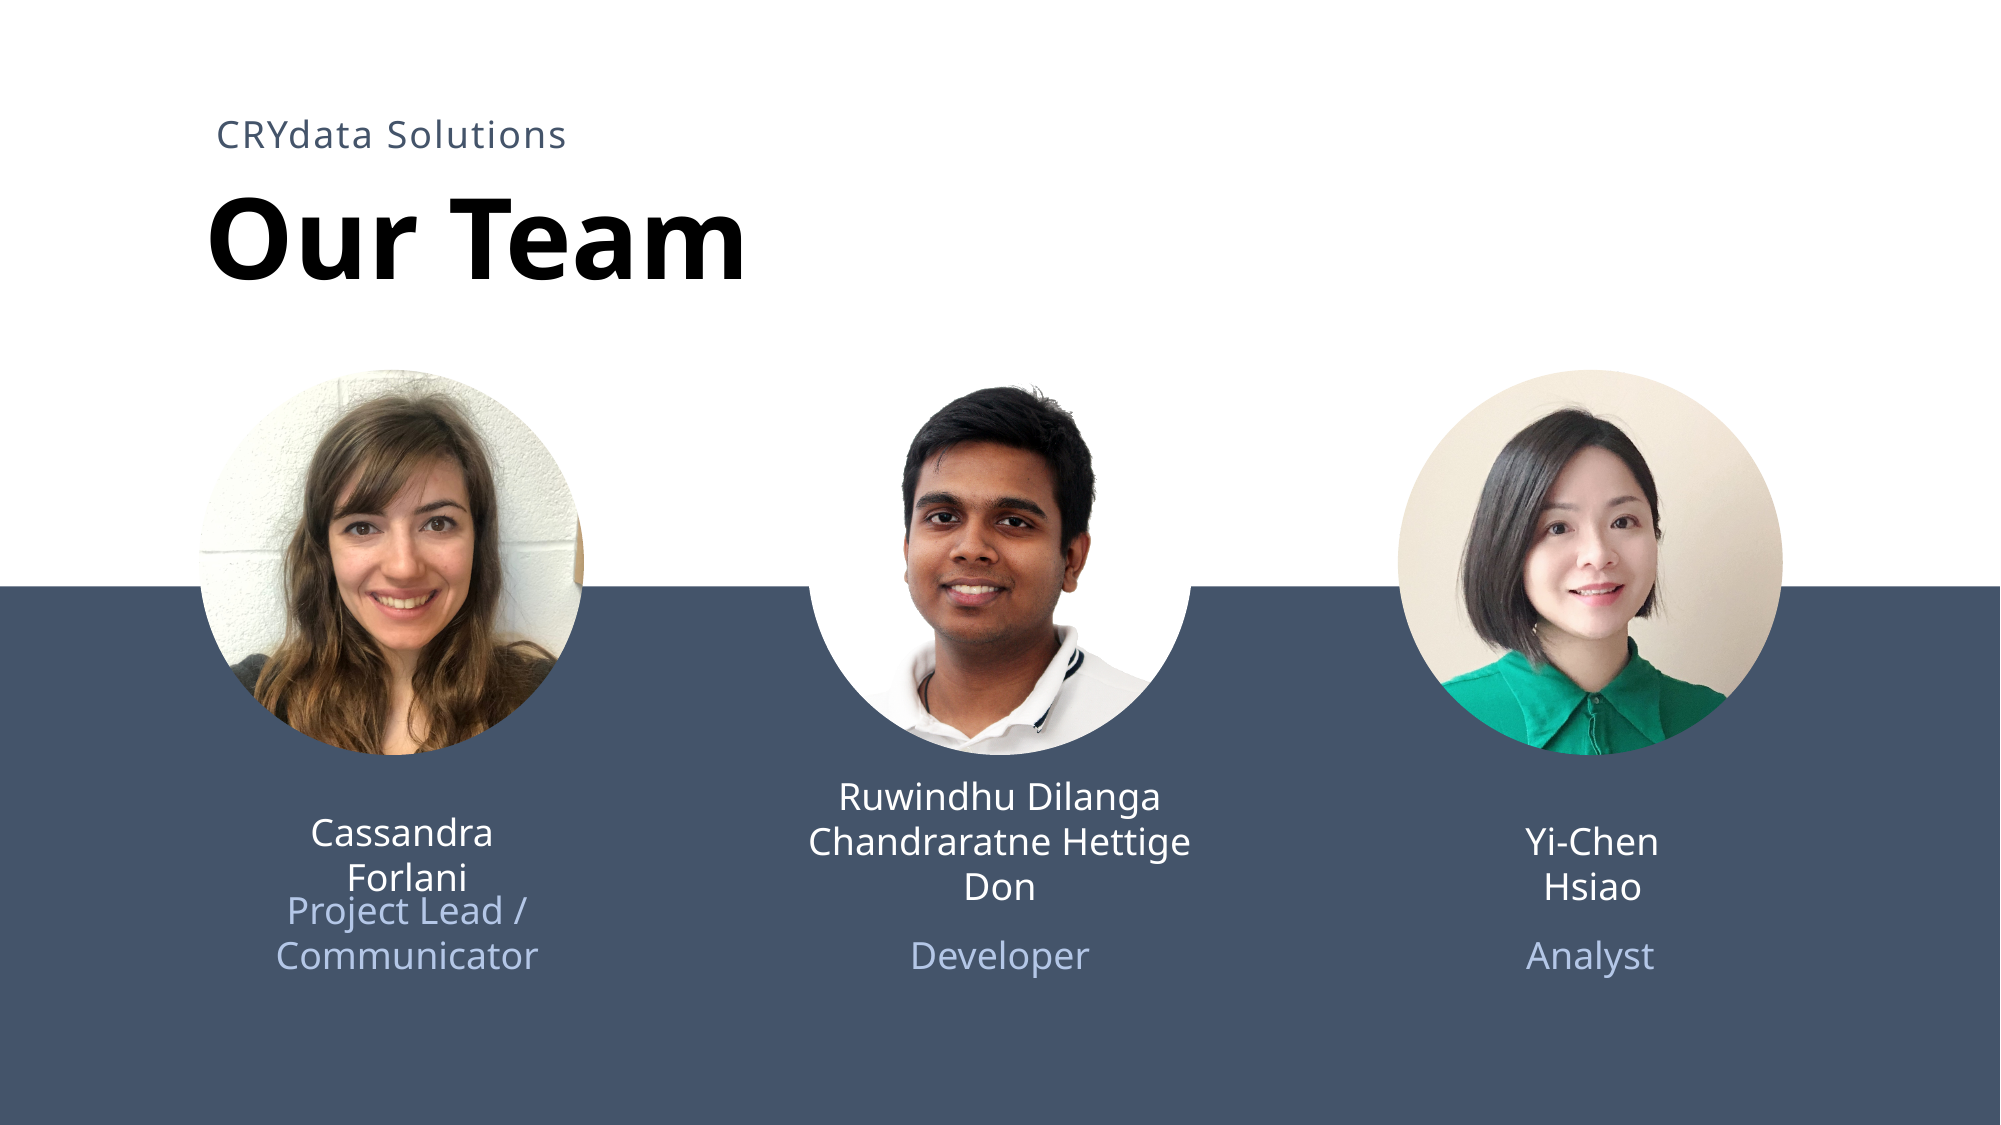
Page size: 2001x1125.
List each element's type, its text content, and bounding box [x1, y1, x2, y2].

text_box Cassandra Forlani [254, 809, 561, 886]
text_box Ruwindhu Dilanga Chandraratne Hettige Don [770, 773, 1229, 909]
picture [807, 369, 1193, 755]
text_box Our Team [204, 192, 751, 301]
picture [199, 369, 584, 755]
text_box Project Lead / Communicator [254, 886, 561, 977]
text_box Yi-Chen Hsiao [1439, 817, 1746, 909]
text_box [0, 585, 2000, 1125]
picture [1397, 369, 1783, 756]
text_box Analyst [1437, 931, 1744, 977]
text_box CRYdata Solutions [216, 119, 568, 156]
text_box Developer [847, 931, 1153, 977]
